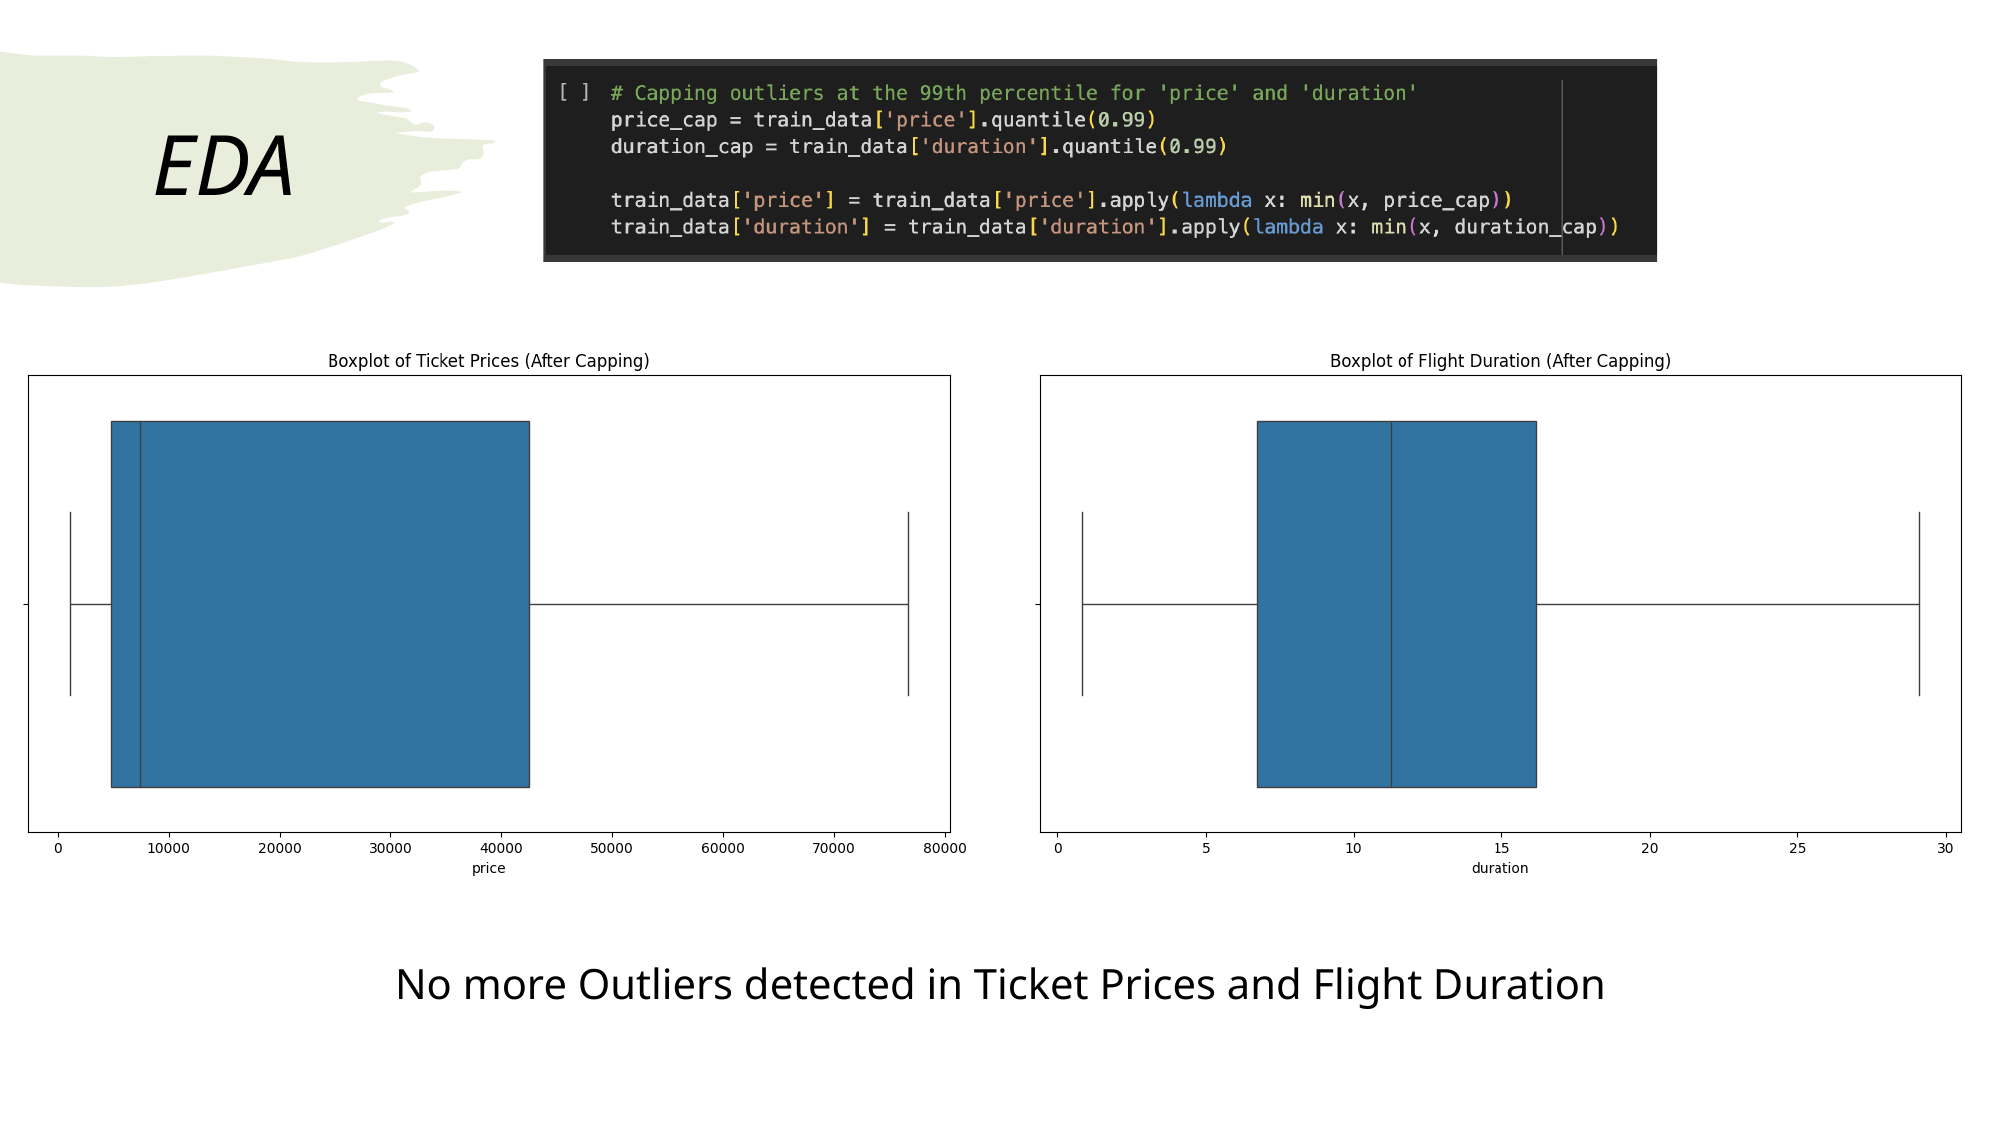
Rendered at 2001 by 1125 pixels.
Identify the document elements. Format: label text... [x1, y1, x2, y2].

text_box No more Outliers detected in Ticket Prices and Flight Duration [343, 950, 1658, 1015]
picture [543, 59, 1658, 262]
title EDA [137, 59, 1863, 278]
picture [13, 343, 975, 885]
picture [1024, 343, 1969, 885]
